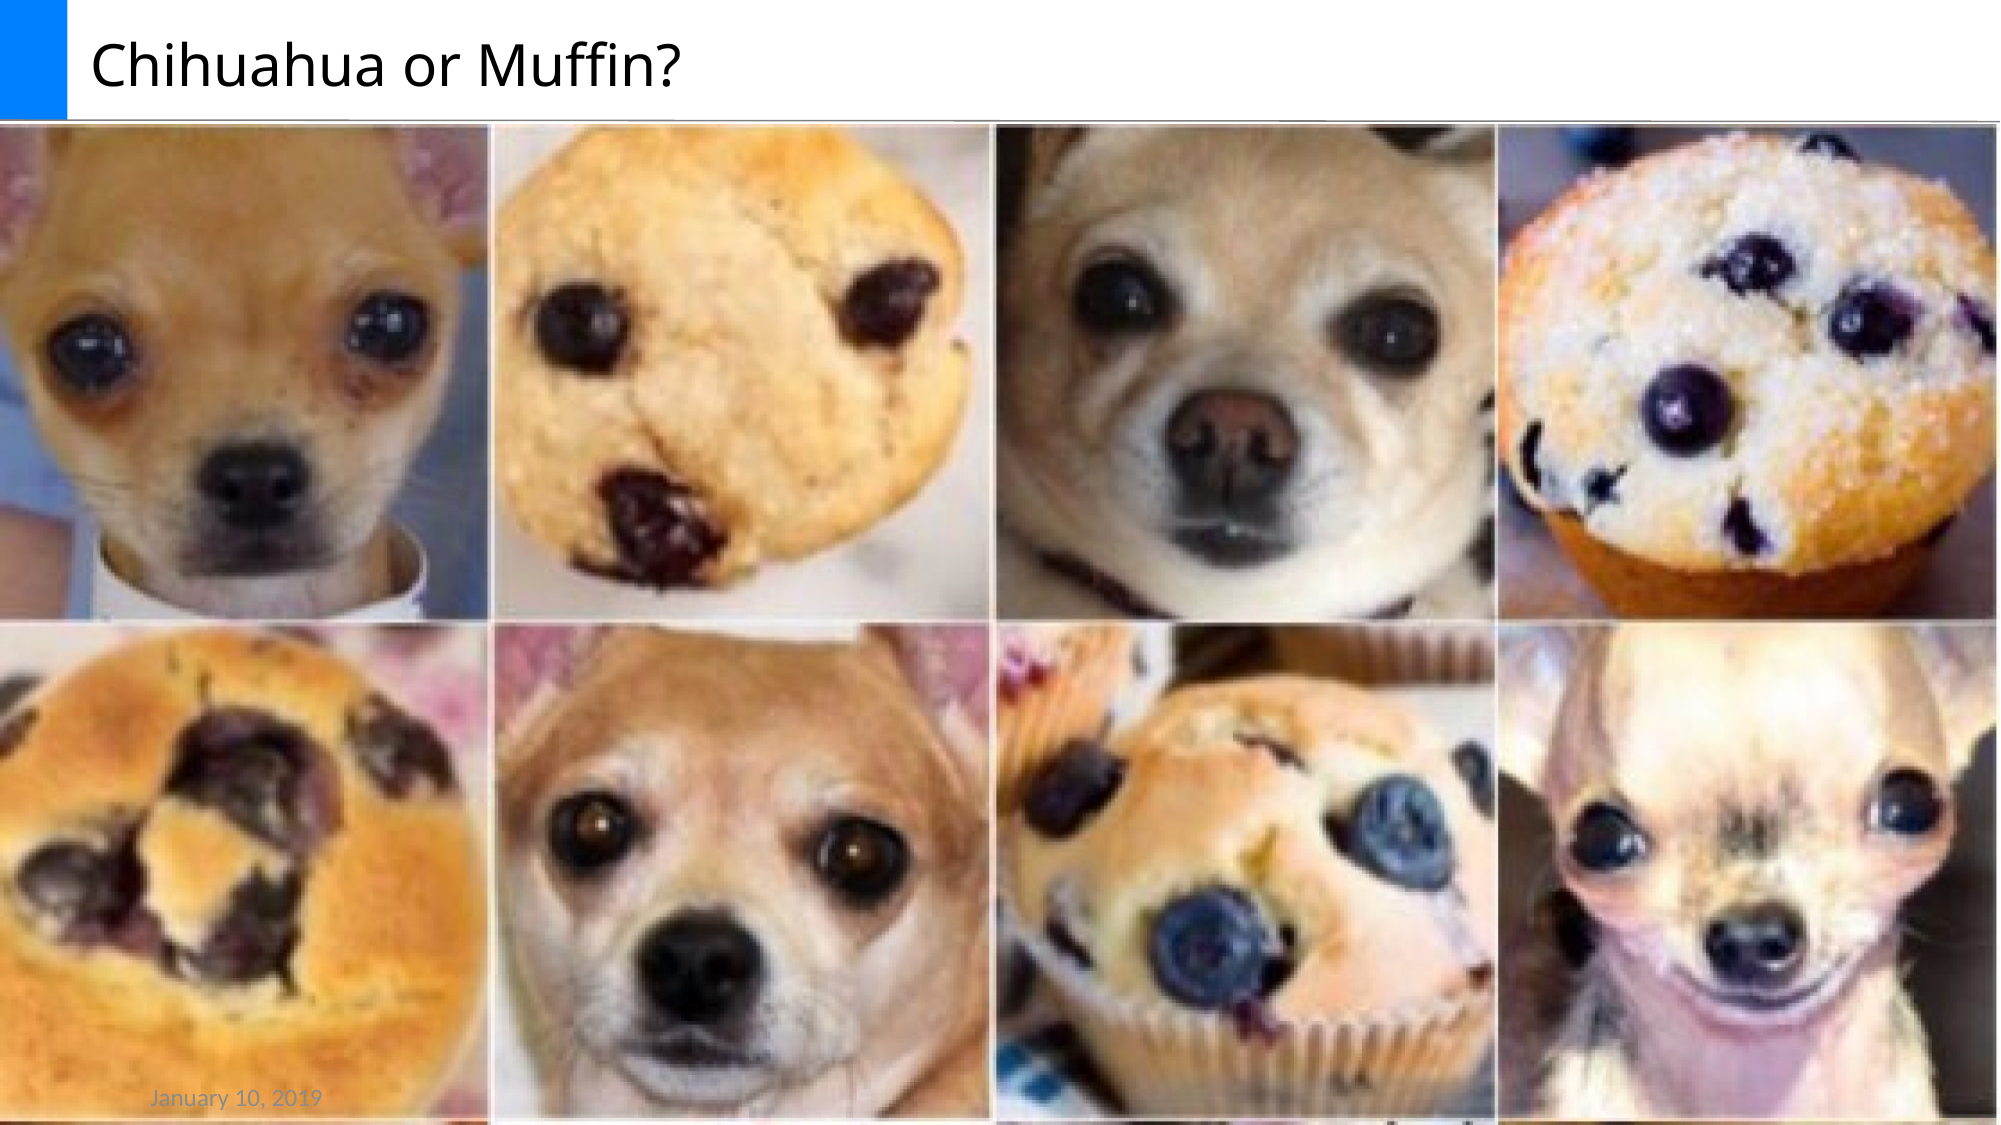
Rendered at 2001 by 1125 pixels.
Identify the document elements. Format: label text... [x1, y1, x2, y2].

picture [0, 124, 2000, 1125]
title Chihuahua or Muffin? [75, 15, 1800, 120]
